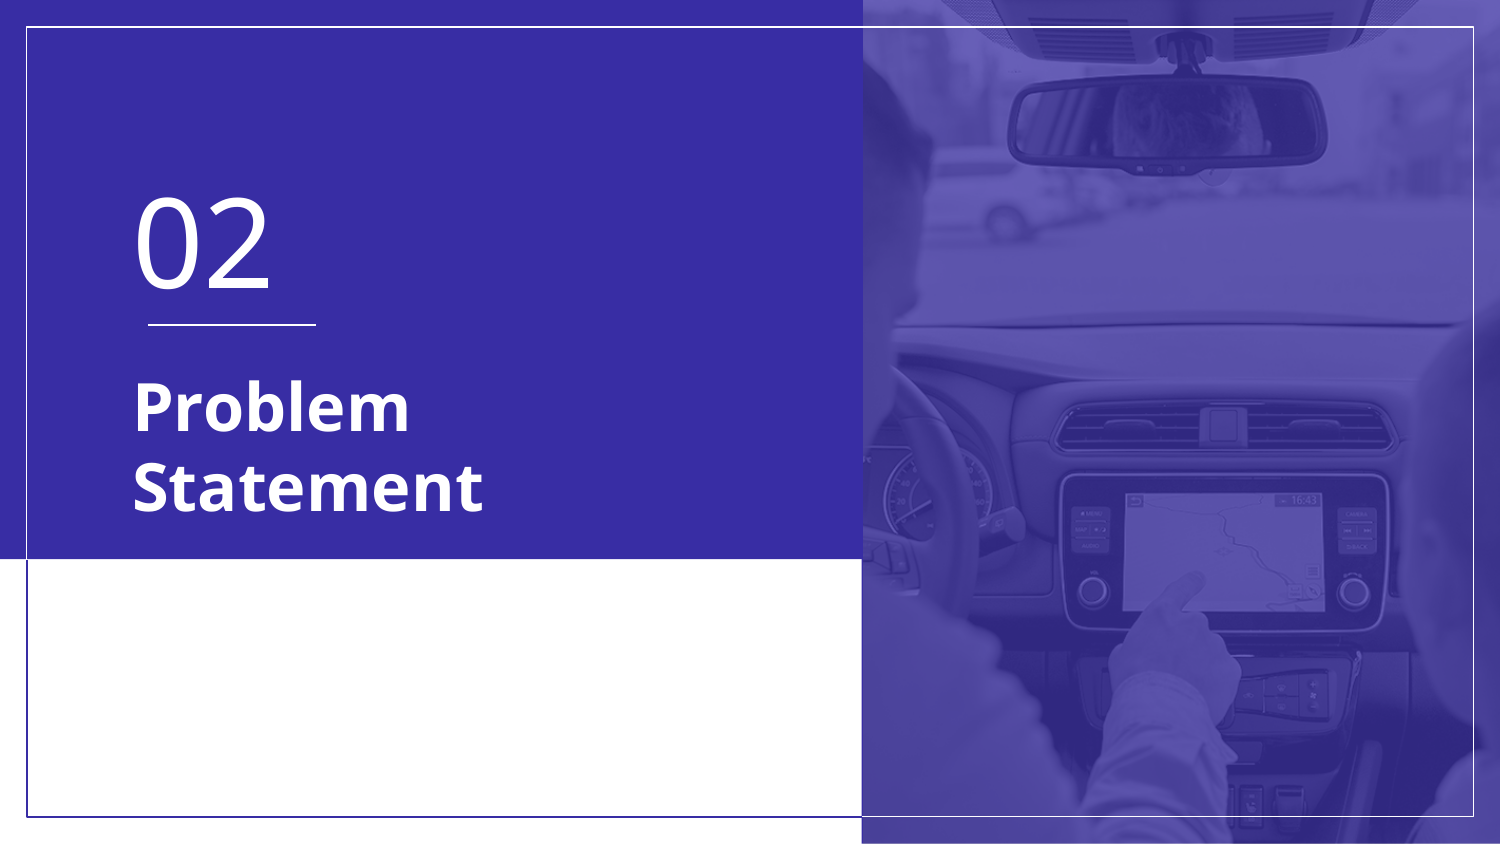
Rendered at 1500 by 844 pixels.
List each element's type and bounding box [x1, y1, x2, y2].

text_box [26, 26, 1474, 817]
picture [863, 0, 1500, 844]
